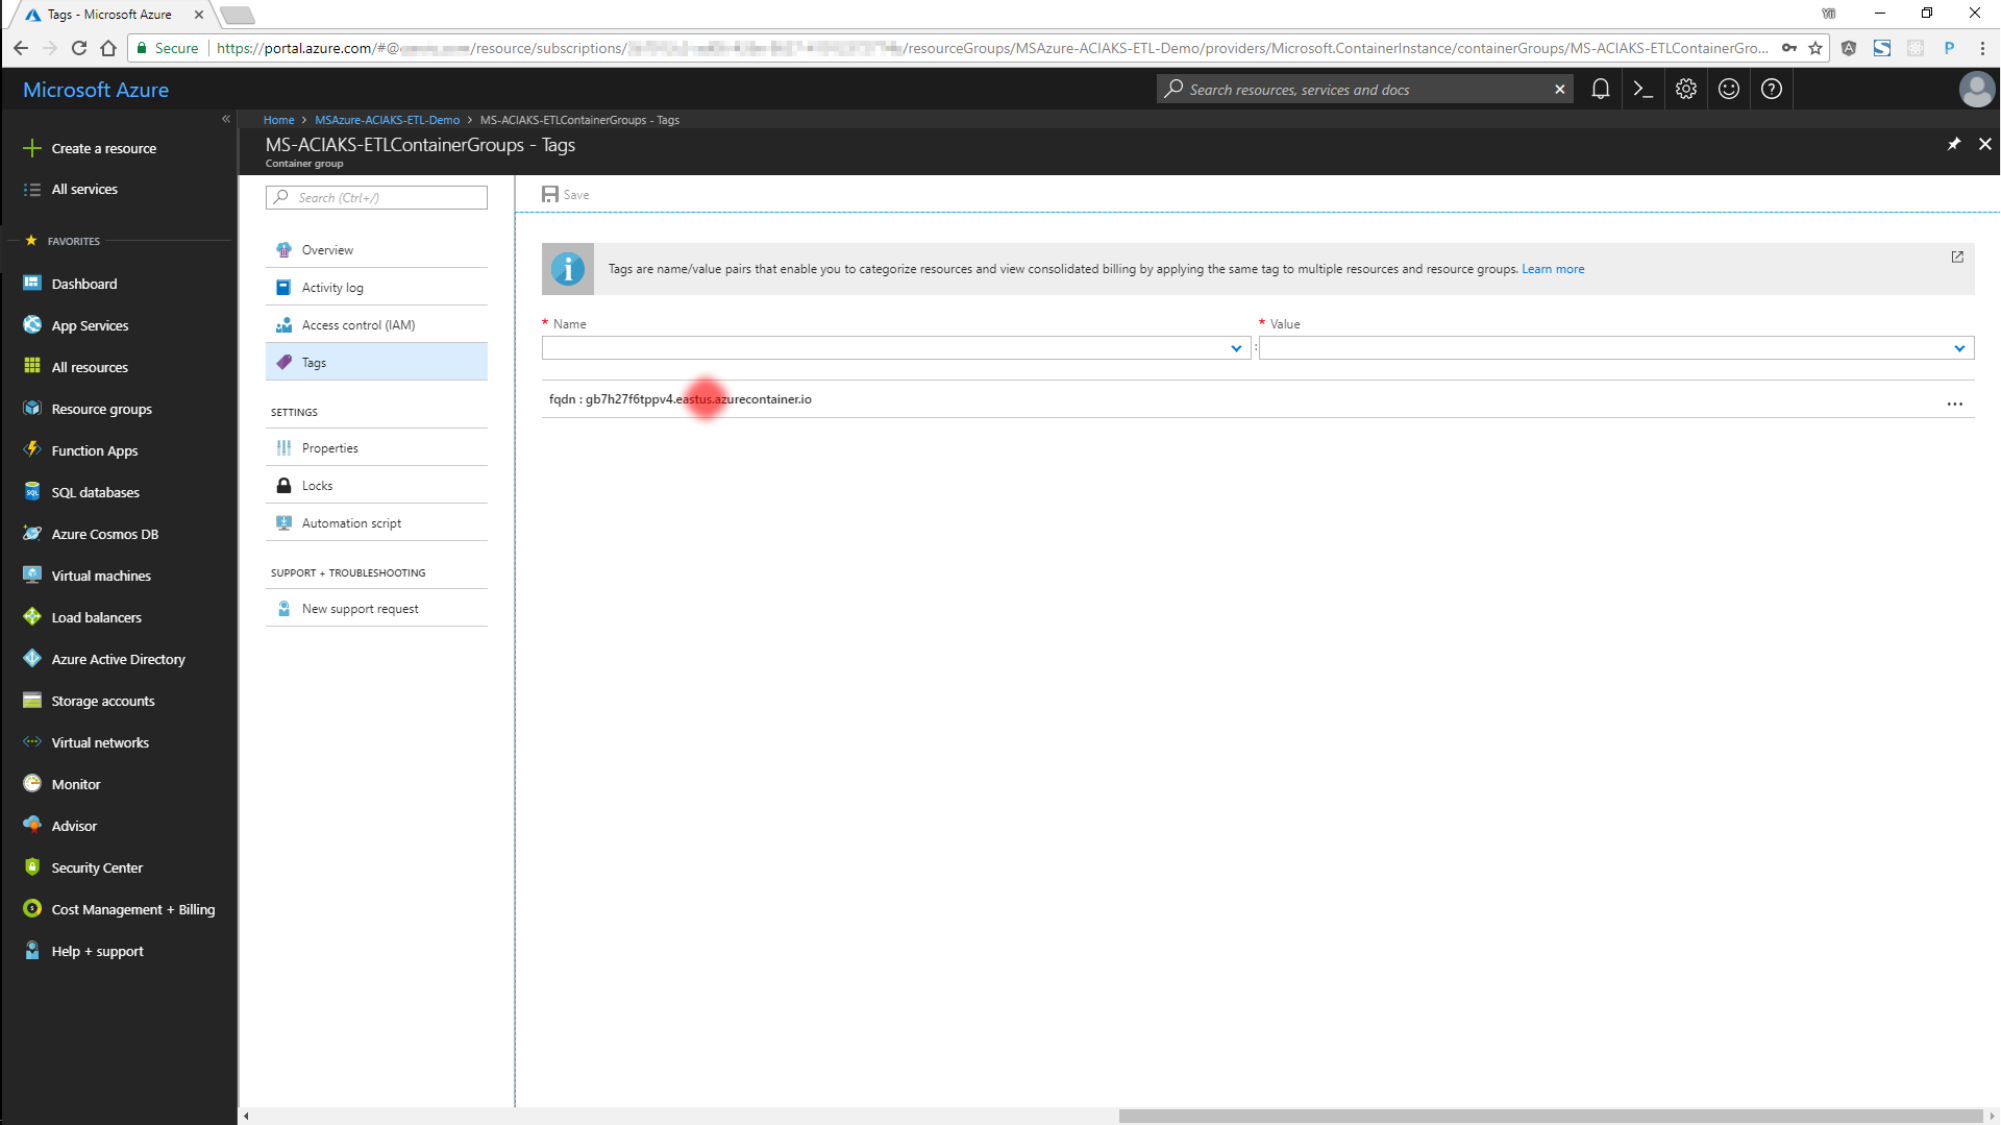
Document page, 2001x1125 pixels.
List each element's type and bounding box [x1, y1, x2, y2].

picture [0, 0, 2001, 1125]
text_box [691, 384, 721, 413]
